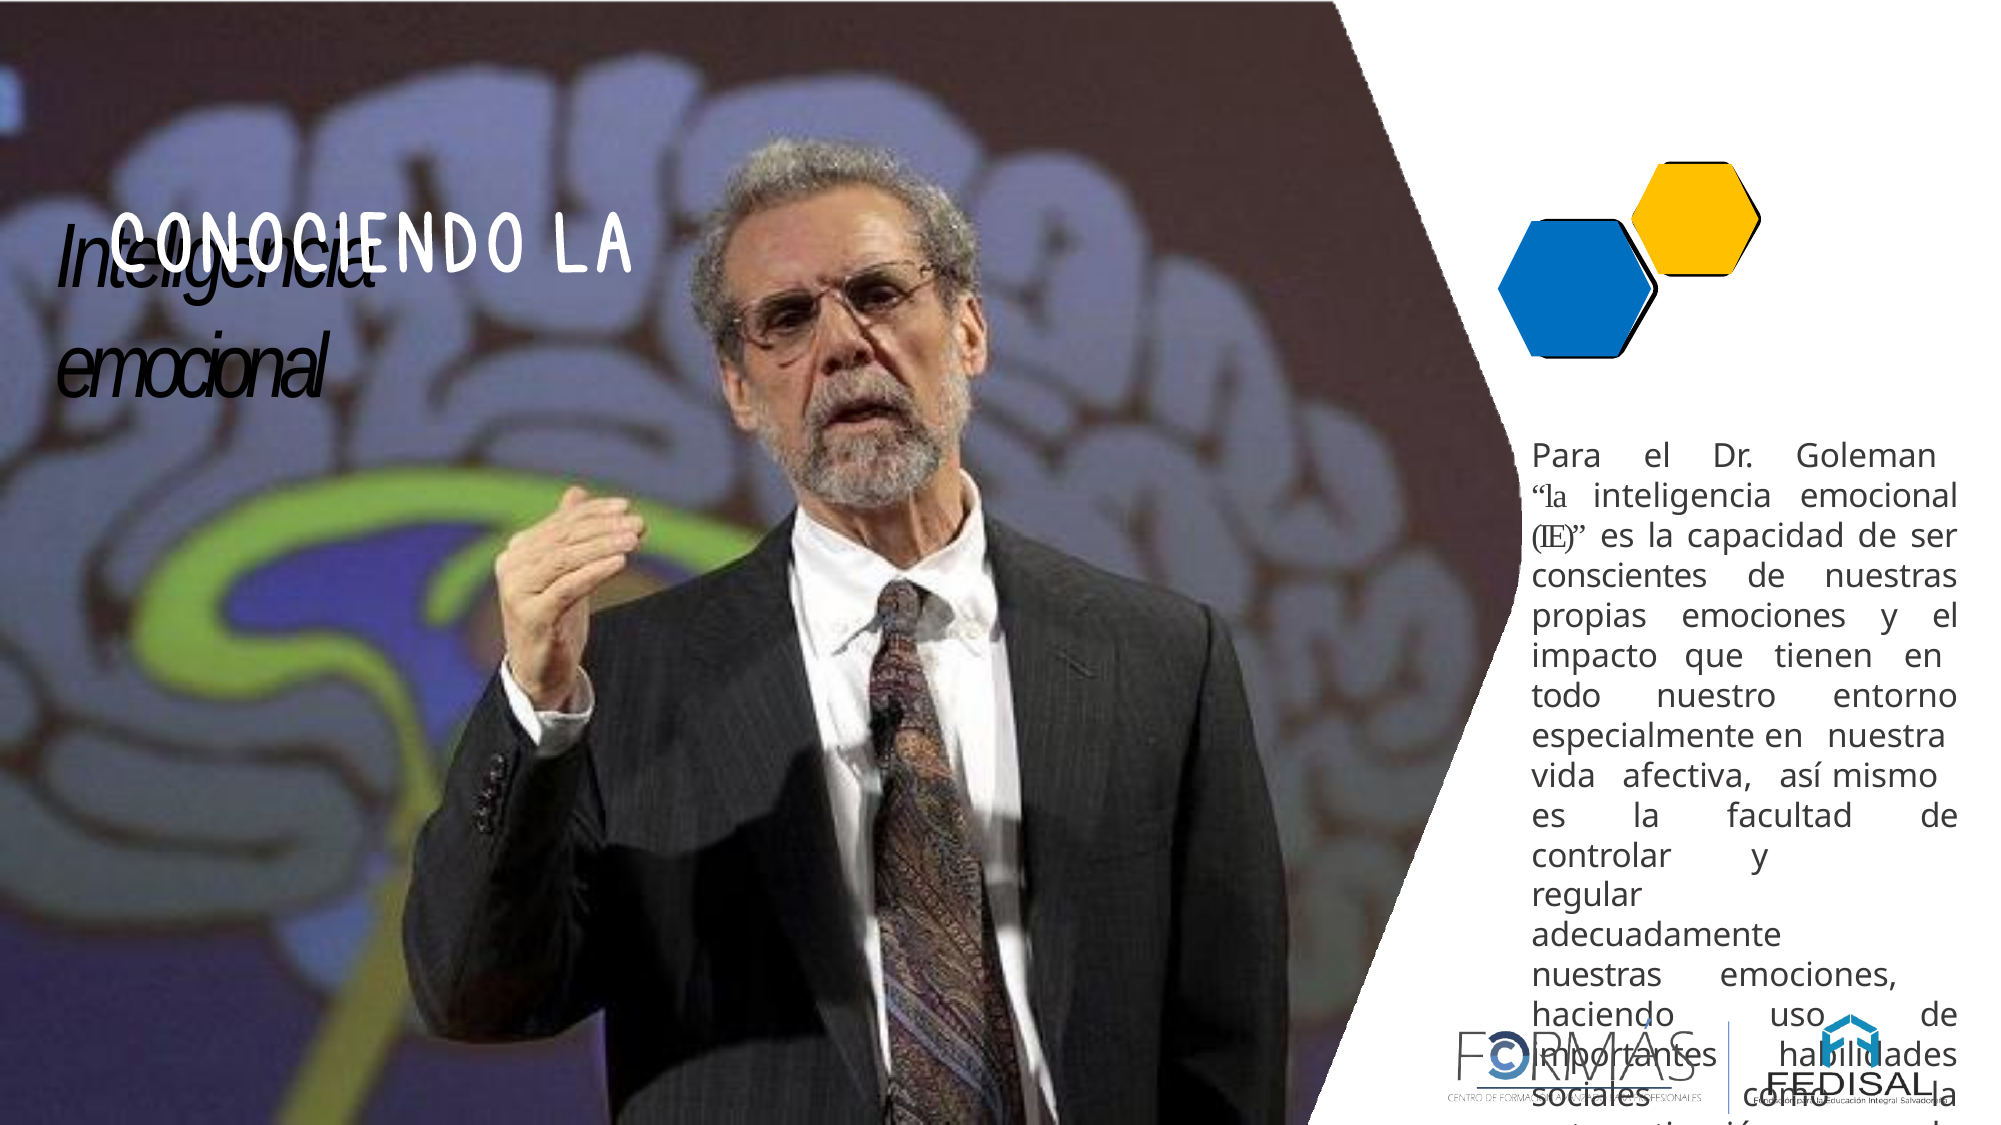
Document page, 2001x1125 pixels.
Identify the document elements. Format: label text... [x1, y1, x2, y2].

text_box Para el Dr. Goleman “la inteligencia emocional (IE)” es la capacidad de ser conscientes de nuestras propias emociones y el impacto que tienen en todo nuestro entorno especialmente en nuestra vida afectiva, así mismo es la facultad de controlar y regular adecuadamente nuestras emociones, haciendo uso de importantes habilidades sociales como la automotivación y la empatía. [1761, 432, 1959, 1125]
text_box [0, 0, 1761, 1125]
picture [1447, 1014, 1947, 1114]
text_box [106, 163, 1759, 357]
